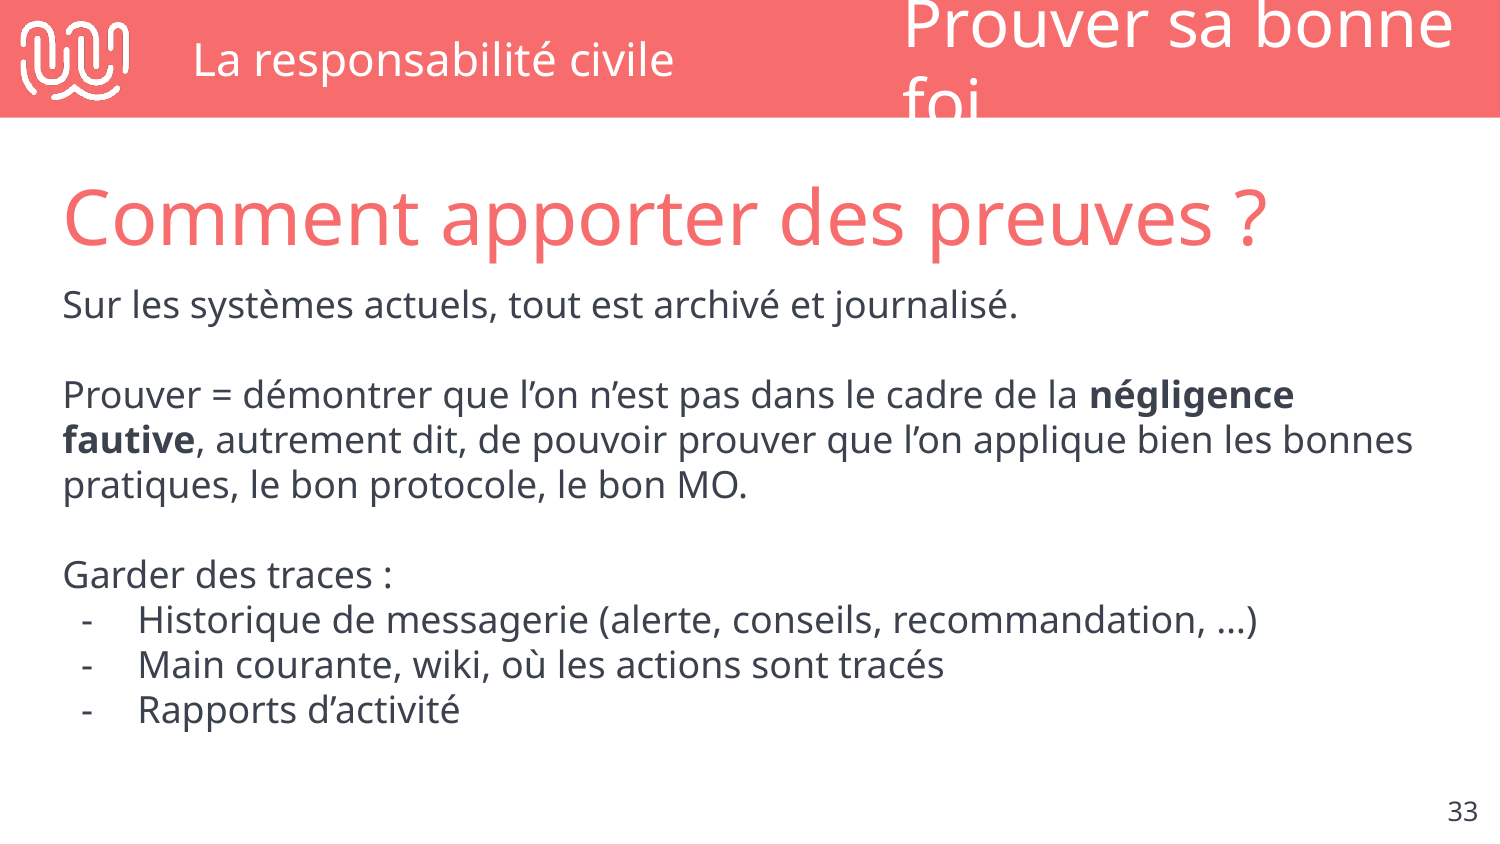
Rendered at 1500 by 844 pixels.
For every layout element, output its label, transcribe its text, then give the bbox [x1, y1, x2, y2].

title La responsabilité civile [192, 0, 896, 118]
slide_number ‹#› [1403, 779, 1494, 844]
list Sur les systèmes actuels, tout est archivé et journalisé. Prouver = démontrer que l’on n’est pas dans le cadre de la négligence fautive, autrement dit, de pouvoir prouver que l’on applique bien les bonnes pratiques, le bon protocole, le bon MO. Garder des traces : Historique de messagerie (alerte, conseils, recommandation, …) Main courante, wiki, où les actions sont tracés Rapports d’activité [62, 281, 1441, 800]
subtitle Prouver sa bonne foi [902, 31, 1479, 91]
picture [20, 20, 134, 101]
title Comment apporter des preuves ? [62, 168, 1452, 256]
